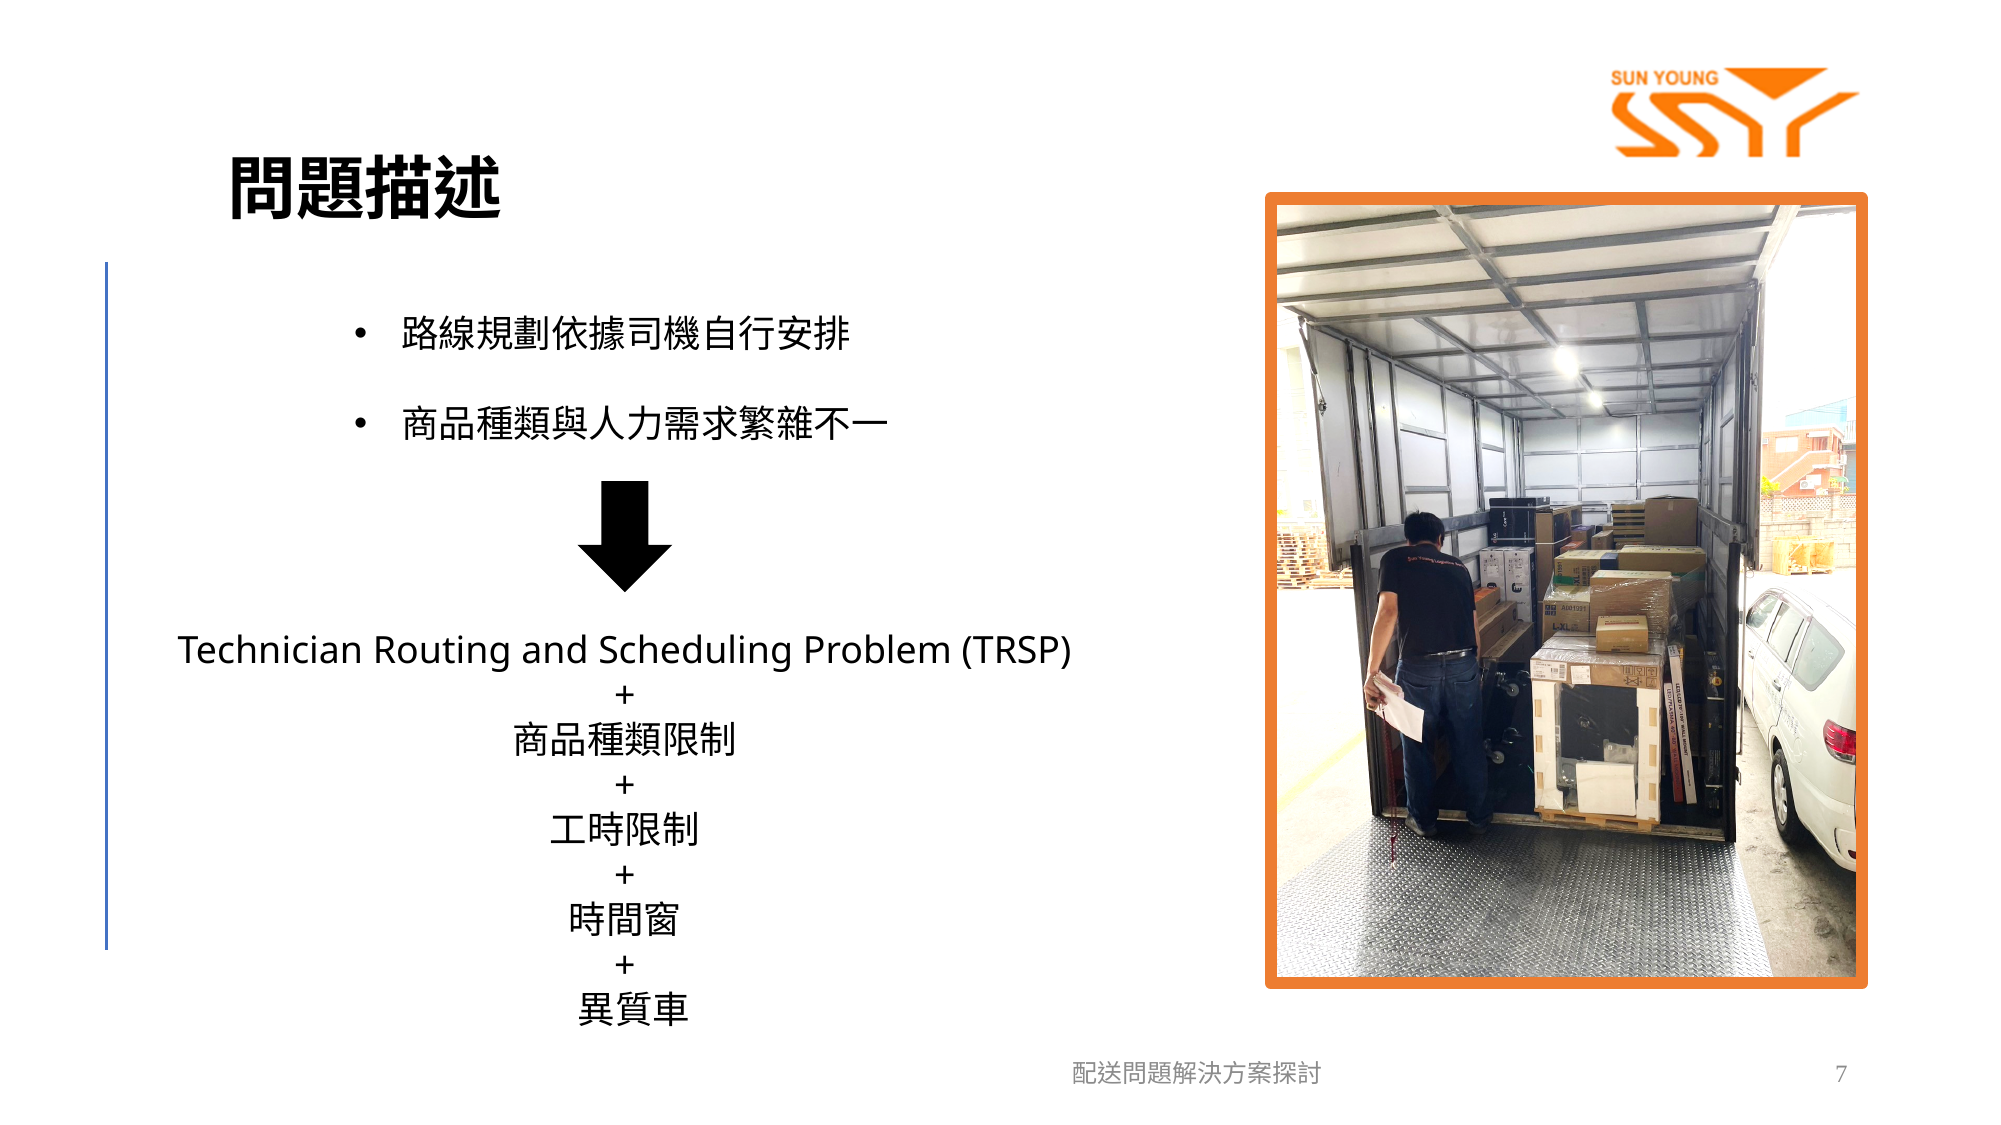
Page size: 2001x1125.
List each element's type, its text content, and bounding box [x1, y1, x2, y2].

text_box 路線規劃依據司機自行安排 商品種類與人力需求繁雜不一 [339, 302, 1202, 588]
picture [1594, 58, 1863, 172]
text_box 配送問題解決方案探討 [662, 1042, 1338, 1103]
slide_number 7 [1412, 1042, 1863, 1103]
title 問題描述 [212, 146, 1000, 237]
text_box Technician Routing and Scheduling Problem (TRSP) + 商品種類限制 + 工時限制 + 時間窗 + 異質車 [157, 618, 1093, 1039]
text_box [577, 481, 673, 593]
picture [1277, 204, 1856, 977]
